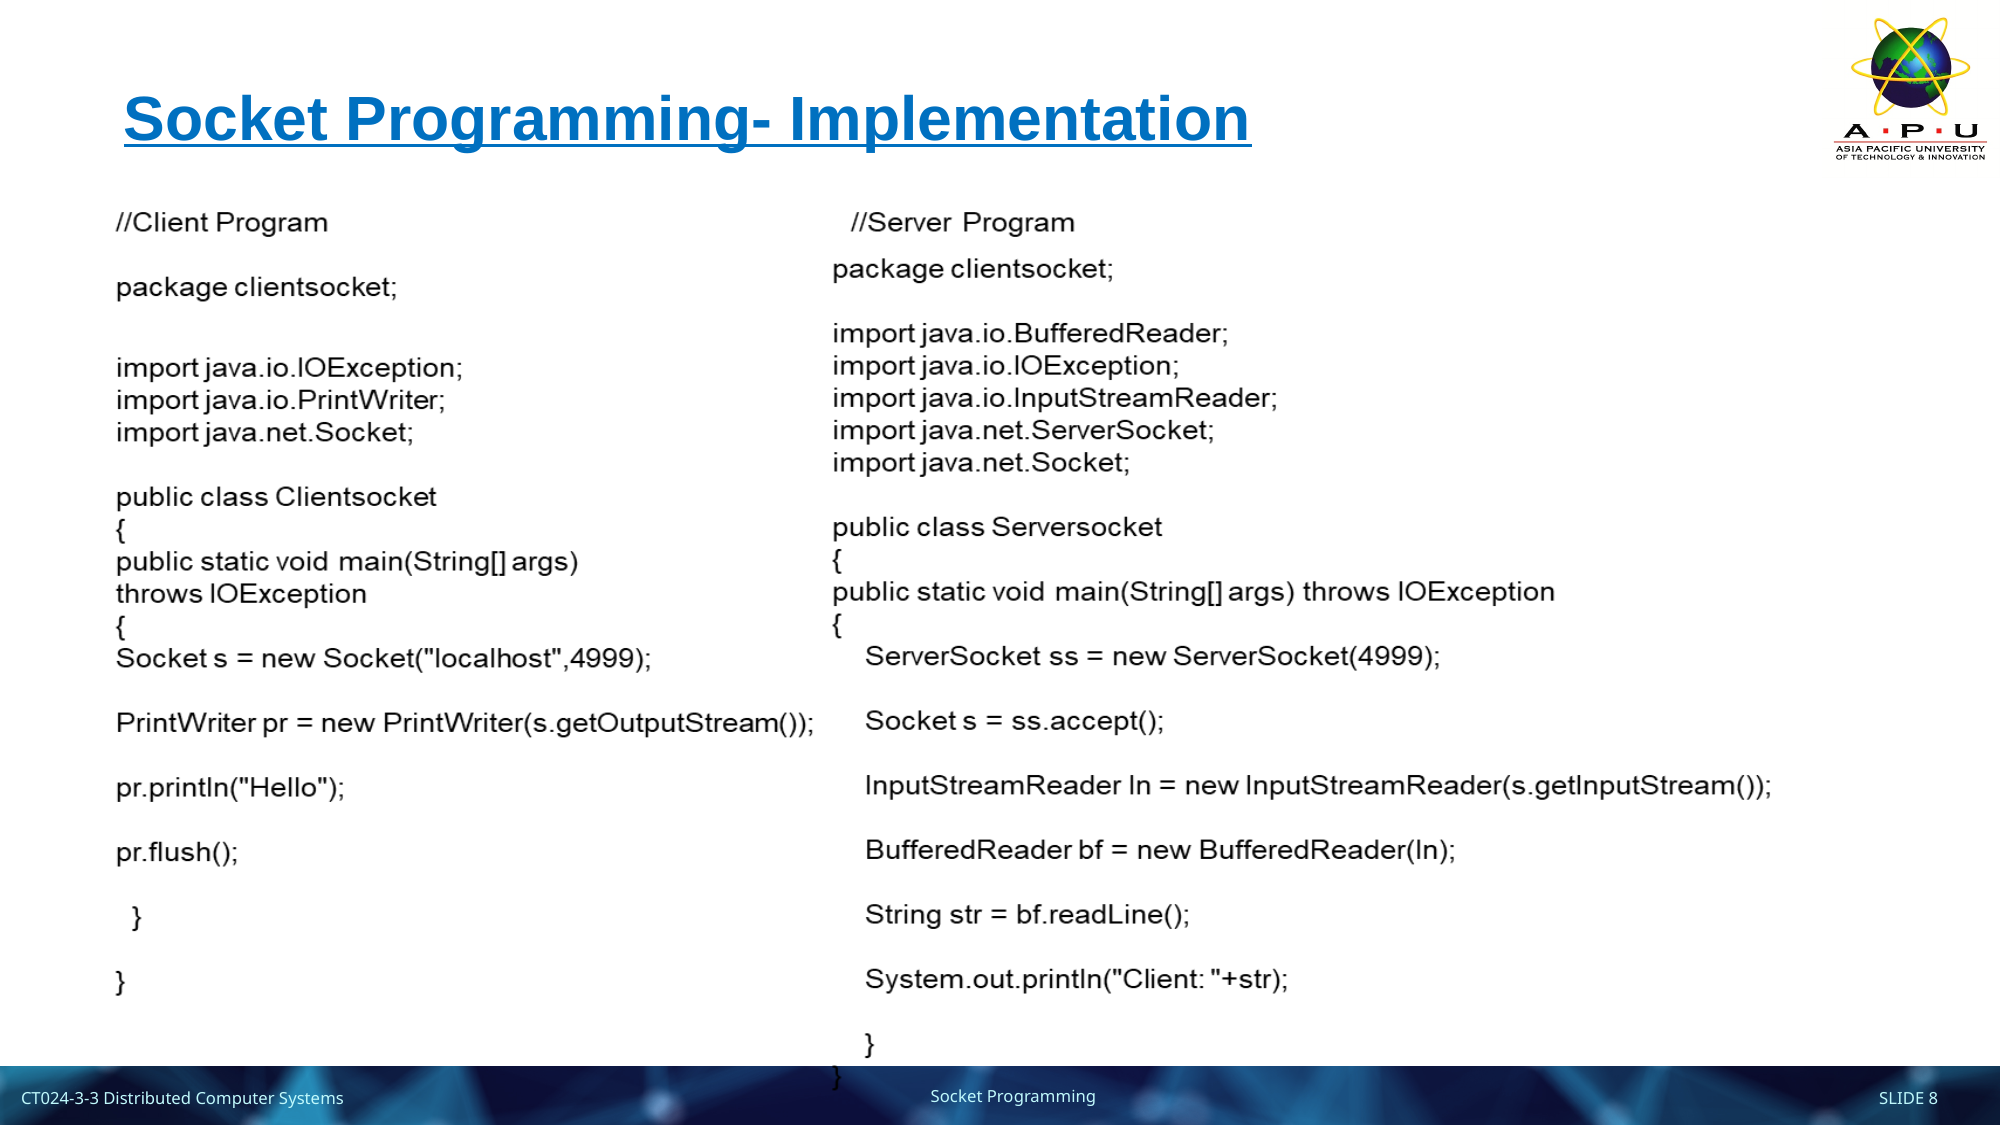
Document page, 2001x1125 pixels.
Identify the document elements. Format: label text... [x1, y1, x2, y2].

text_box Socket Programming- Implementation [108, 21, 1825, 195]
picture [1822, 0, 2000, 178]
picture [0, 196, 2000, 1125]
